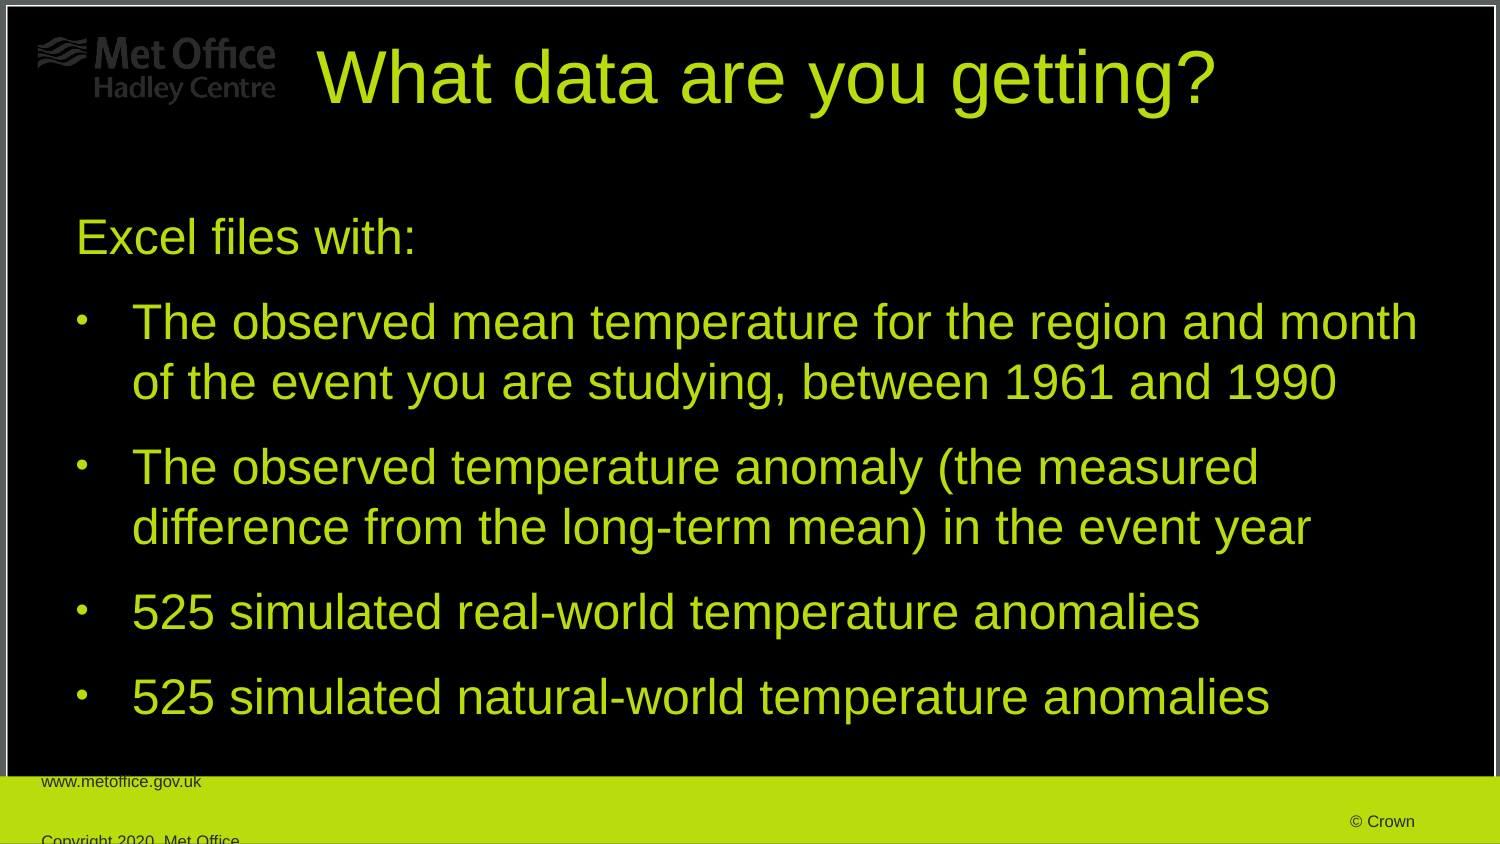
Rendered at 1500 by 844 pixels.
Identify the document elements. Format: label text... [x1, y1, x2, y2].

title What data are you getting? [305, 41, 1483, 124]
footer www.metoffice.gov.uk © Crown Copyright 2020, Met Office [0, 776, 1500, 844]
subtitle Excel files with: The observed mean temperature for the region and month of the event you are studying, between 1961 and 1990 The observed temperature anomaly (the measured difference from the long-term mean) in the event year 525 simulated real-world temperature anomalies 525 simulated natural-world temperature anomalies [64, 198, 1483, 282]
picture [0, 0, 1500, 776]
